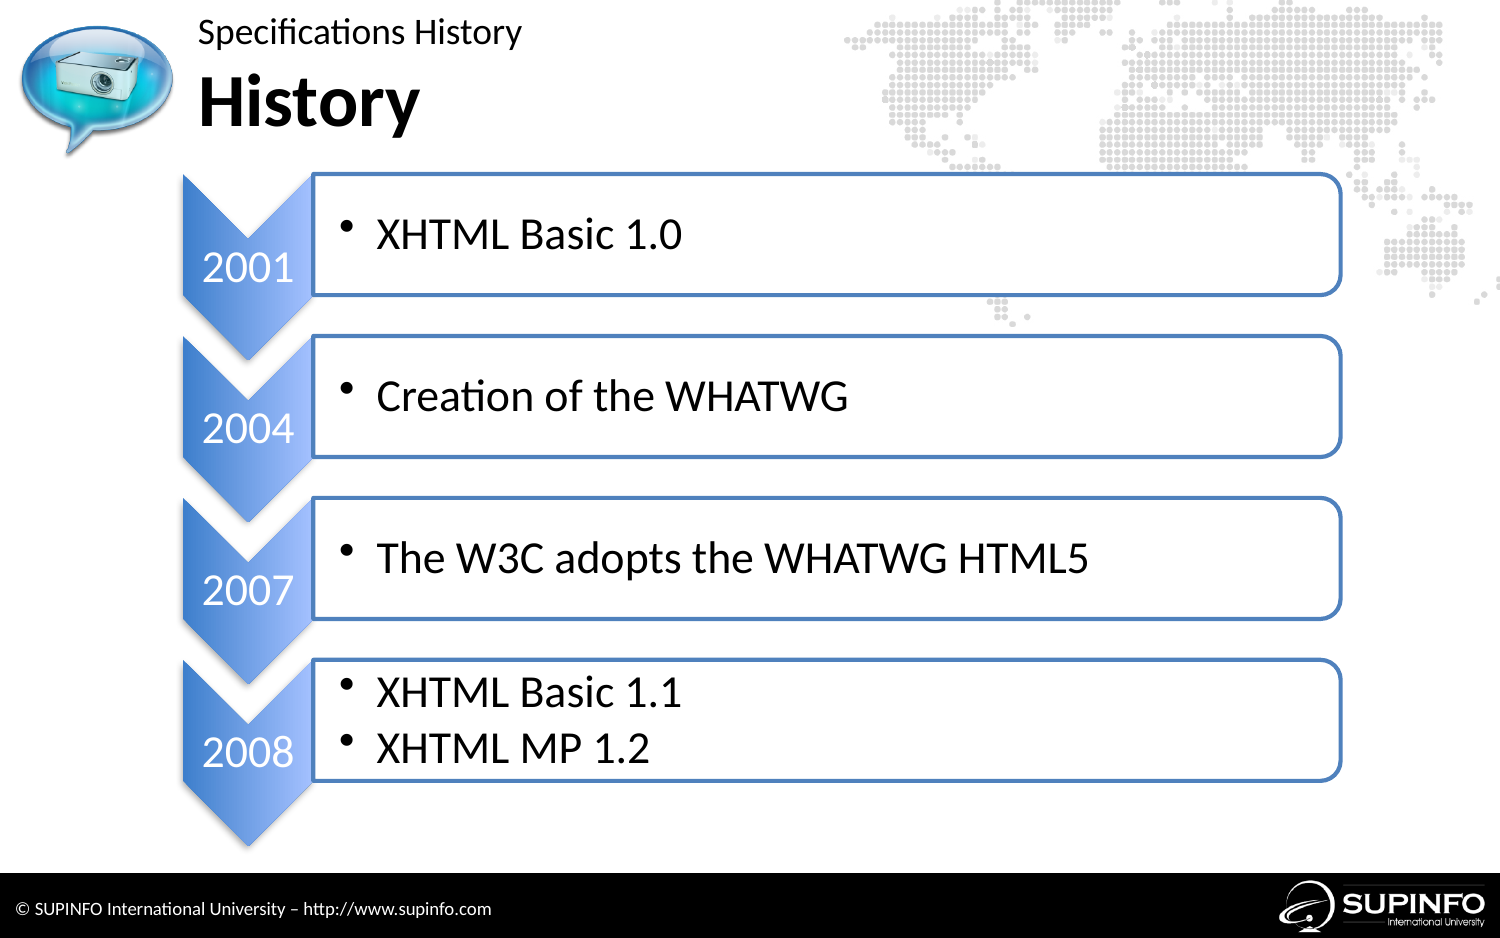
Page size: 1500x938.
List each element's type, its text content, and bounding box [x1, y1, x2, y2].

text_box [182, 173, 1341, 847]
picture [1269, 870, 1494, 938]
picture [17, 19, 179, 162]
picture [844, 0, 1500, 327]
text_box History [183, 56, 1459, 138]
text_box Specifications History [183, 0, 1459, 56]
